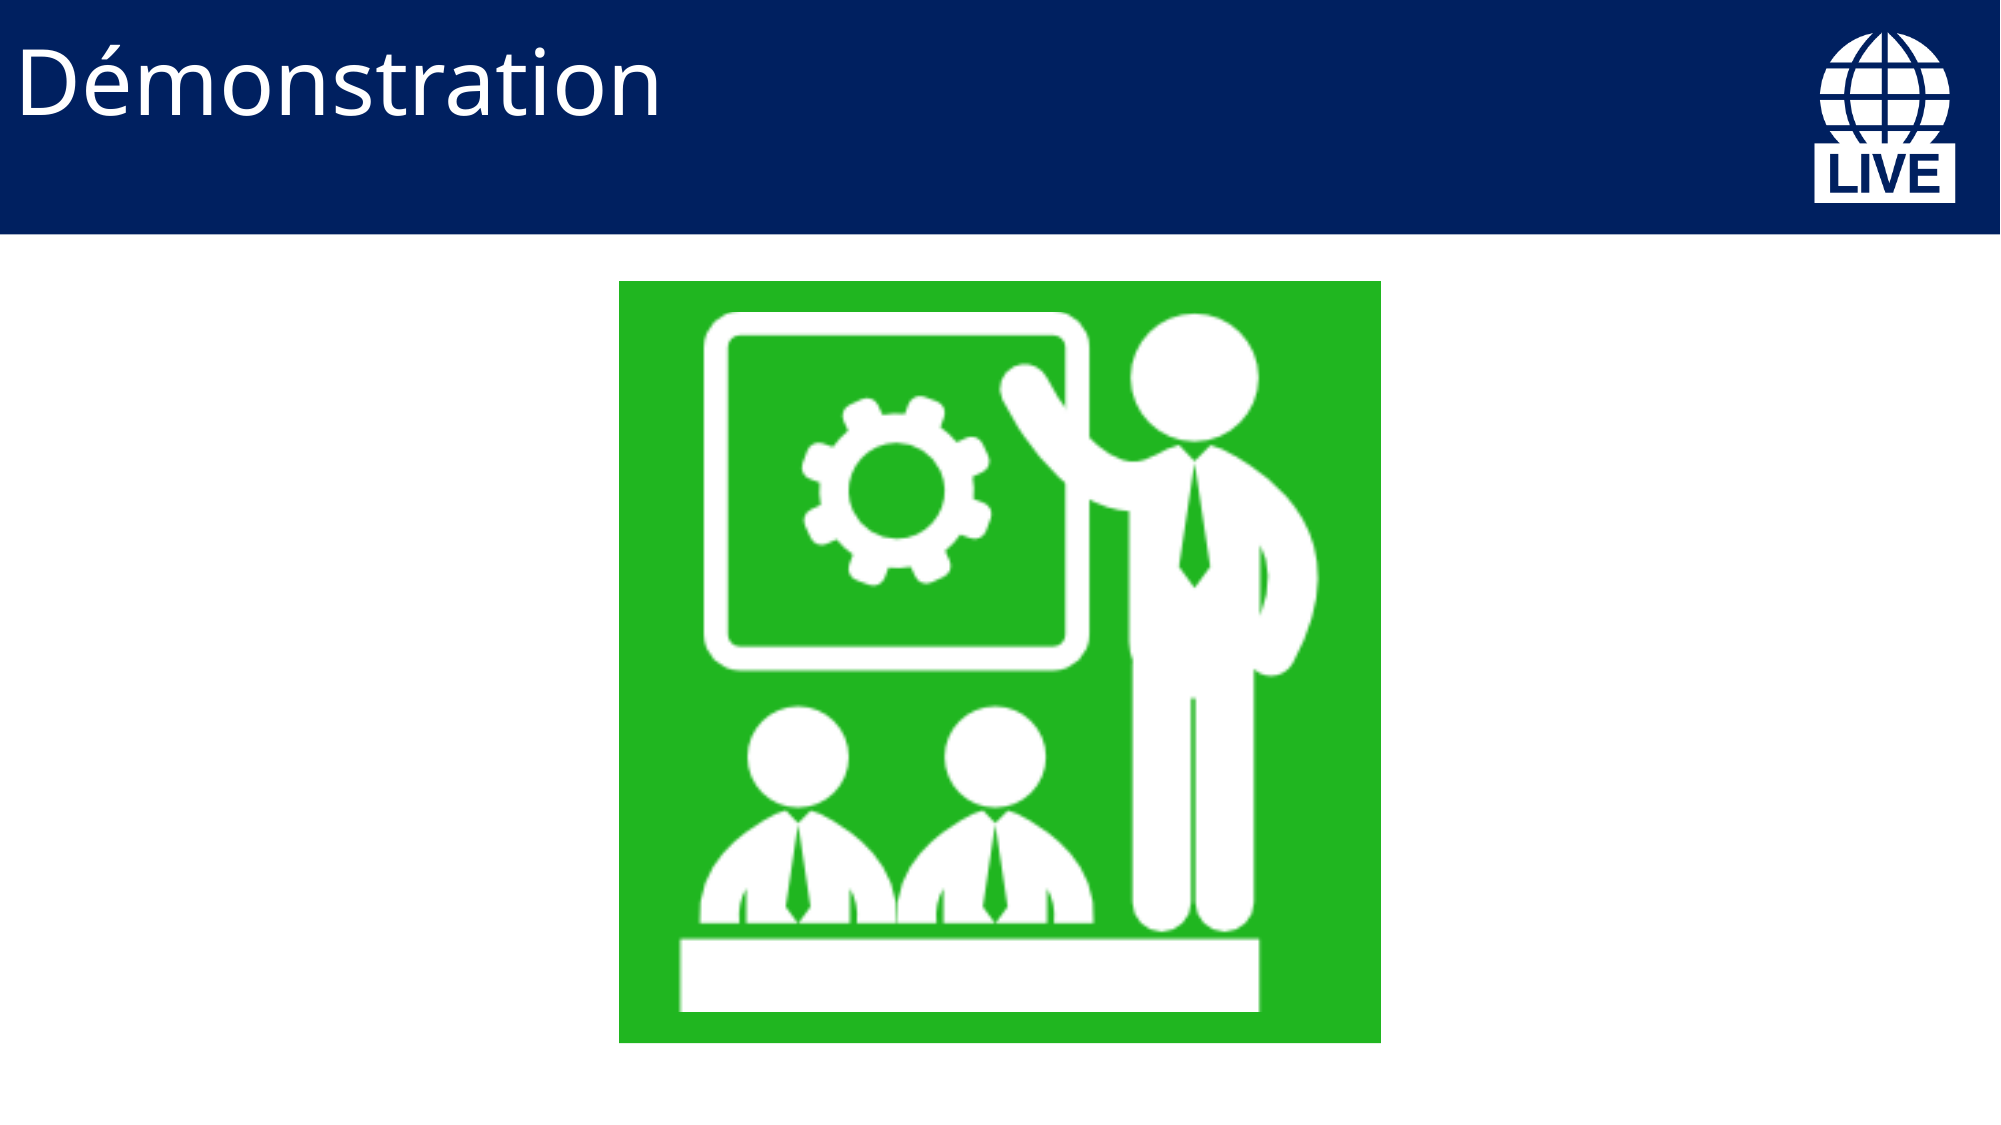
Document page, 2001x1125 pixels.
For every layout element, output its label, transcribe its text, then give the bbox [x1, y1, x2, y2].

picture [650, 312, 1350, 1012]
text_box [618, 280, 1382, 1044]
picture [1799, 32, 1970, 203]
text_box Démonstration [0, 0, 2000, 235]
